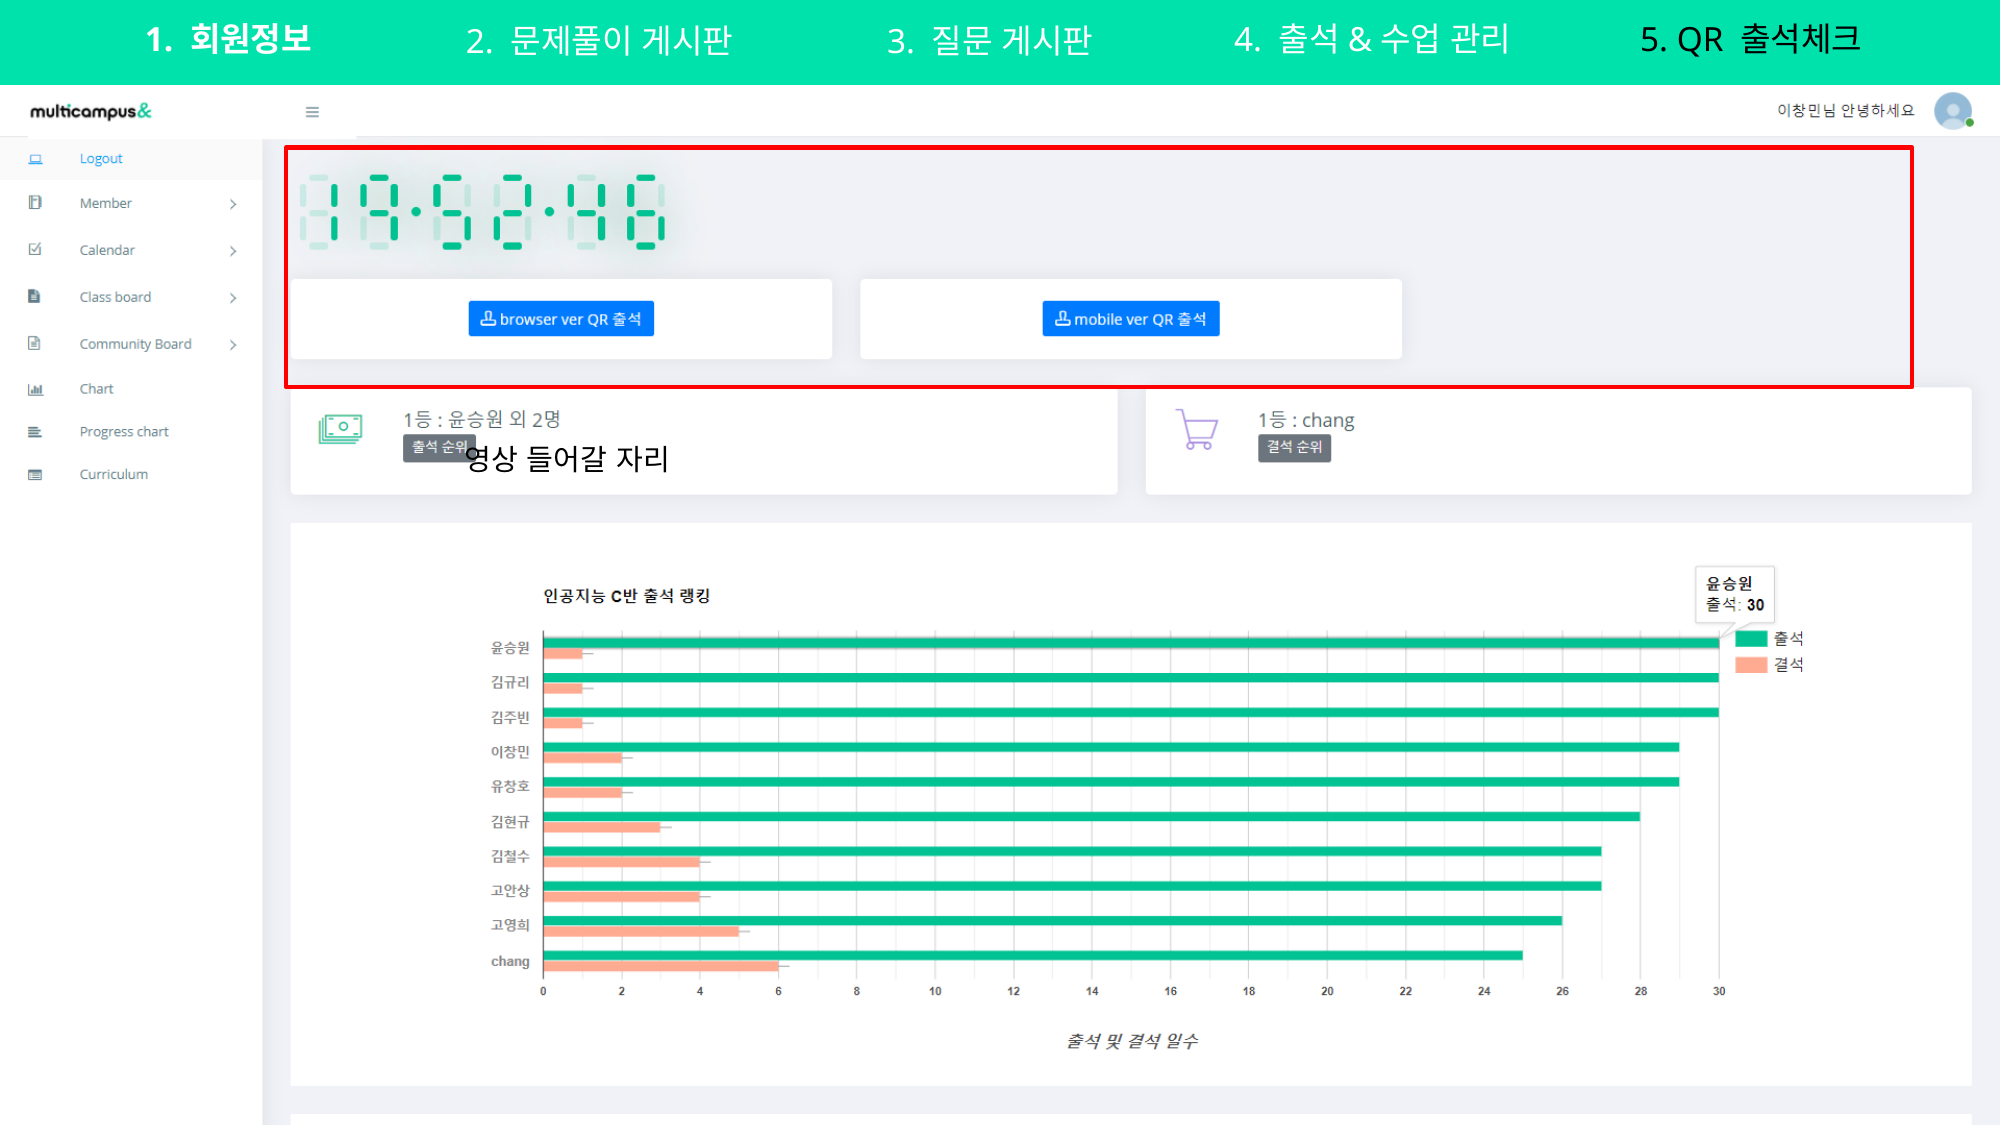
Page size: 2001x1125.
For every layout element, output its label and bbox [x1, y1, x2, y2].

text_box [0, 10, 1547, 69]
text_box [0, 0, 2000, 84]
text_box [1549, 10, 1912, 69]
picture [0, 84, 2000, 1125]
